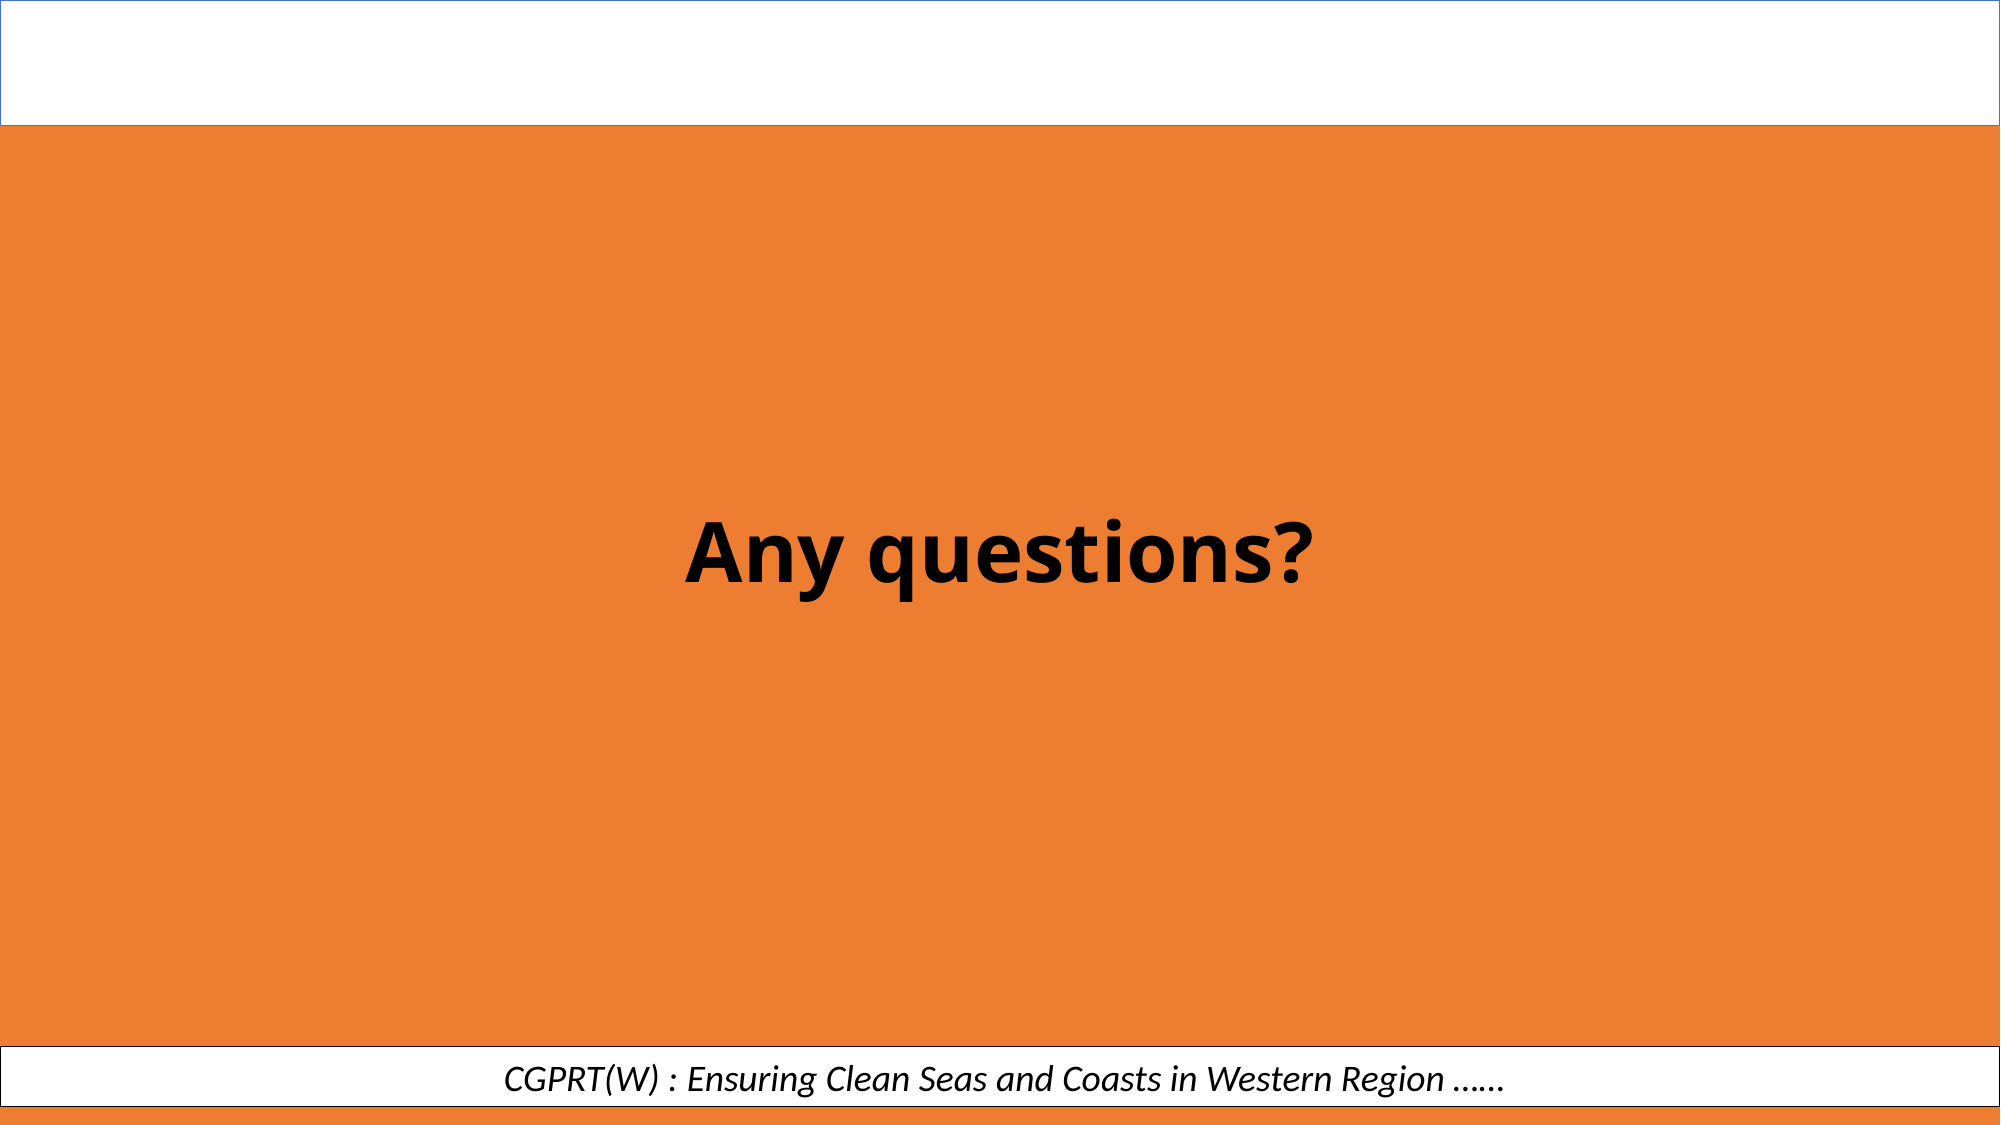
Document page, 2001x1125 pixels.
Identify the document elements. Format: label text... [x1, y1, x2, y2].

text_box CGPRT(W) : Ensuring Clean Seas and Coasts in Western Region …… [0, 1046, 2000, 1107]
text_box Any questions? [132, 391, 1867, 707]
text_box [0, 0, 2000, 126]
